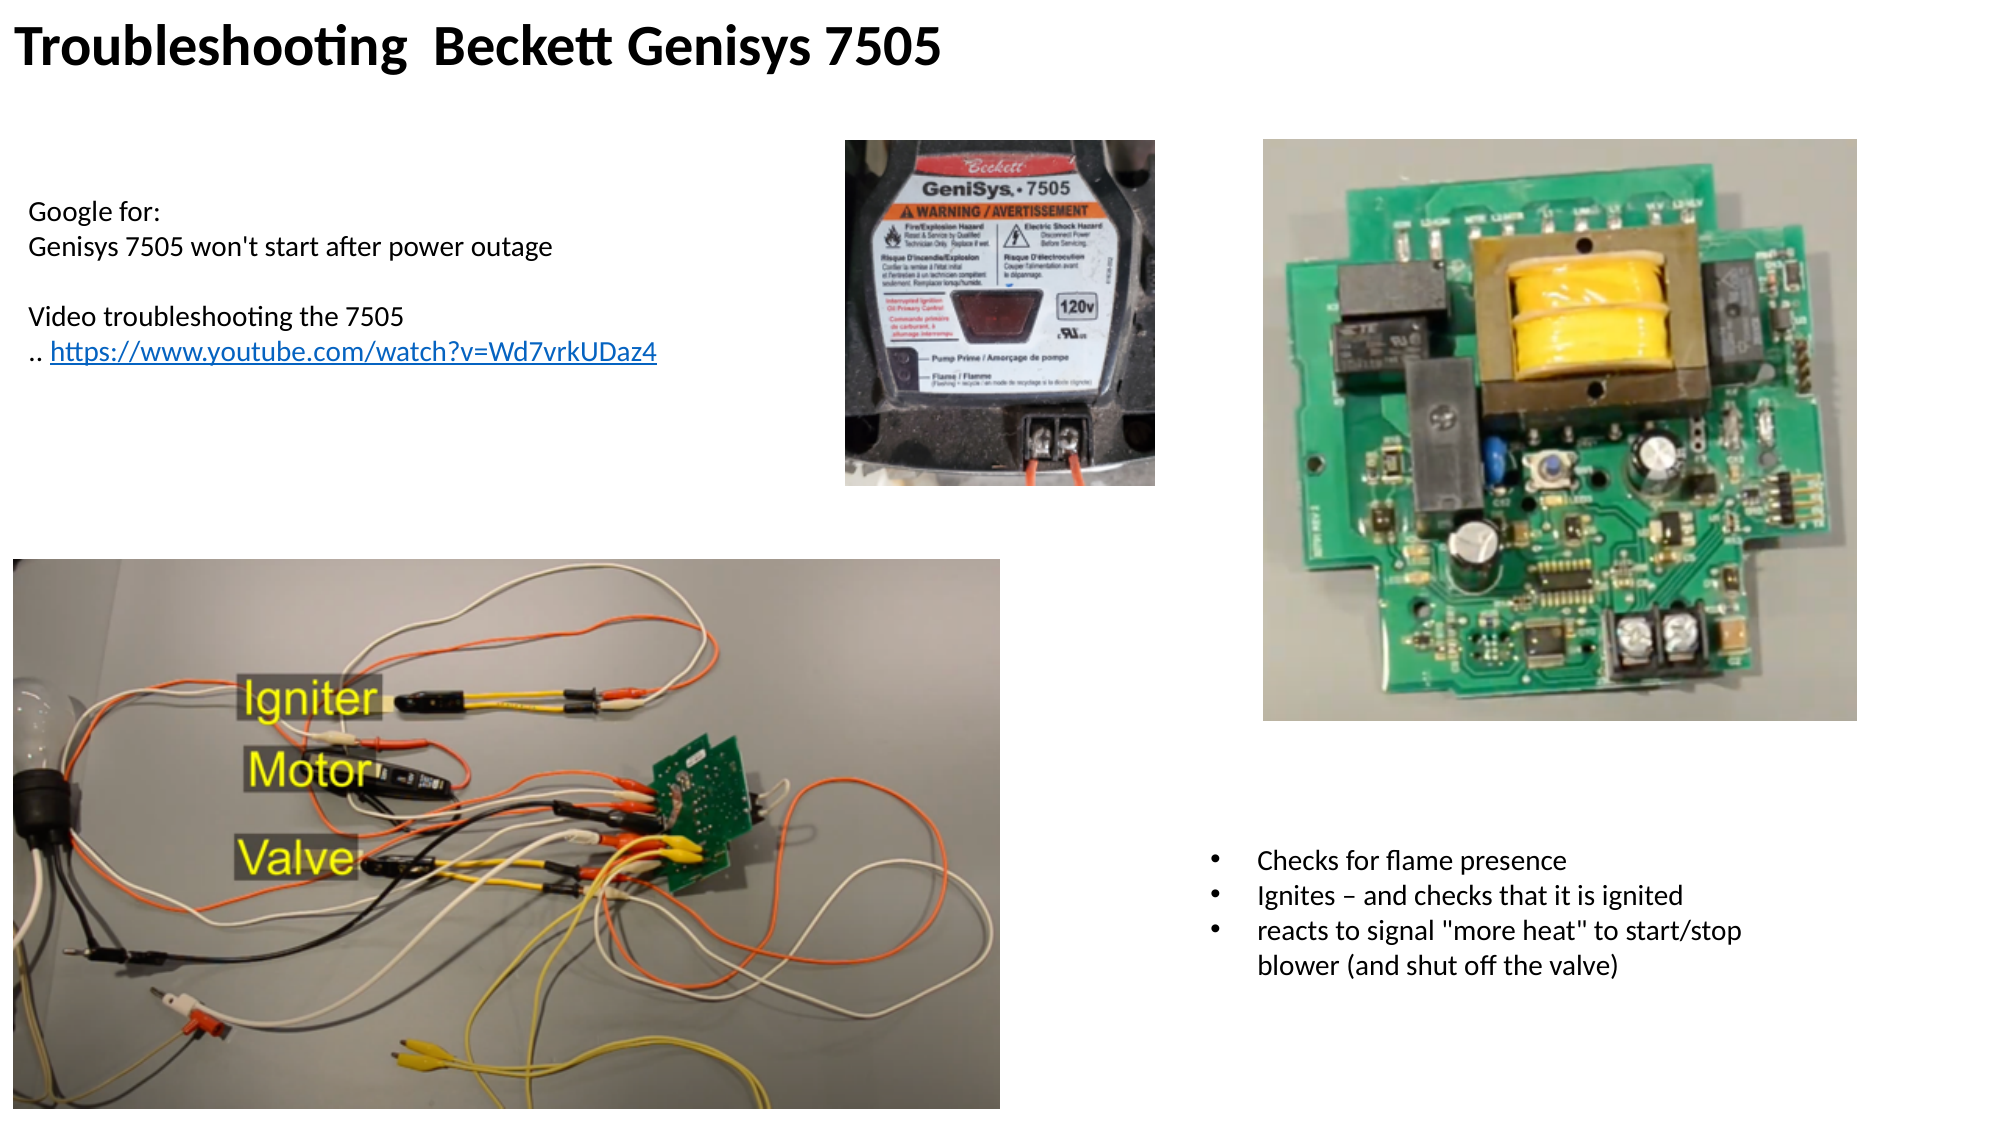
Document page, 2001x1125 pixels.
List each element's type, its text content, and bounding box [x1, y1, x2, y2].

picture [845, 139, 1155, 486]
text_box Checks for flame presence Ignites – and checks that it is ignited reacts to signal "more heat" to start/stop blower (and shut off the valve) [1195, 834, 1840, 989]
picture [13, 559, 1000, 1109]
text_box Troubleshooting Beckett Genisys 7505 [0, 0, 1087, 85]
picture [1262, 139, 1857, 721]
text_box Google for: Genisys 7505 won't start after power outage Video troubleshooting the 7505 .. https://www.youtube.com/watch?v=Wd7vrkUDaz4 [13, 184, 721, 375]
